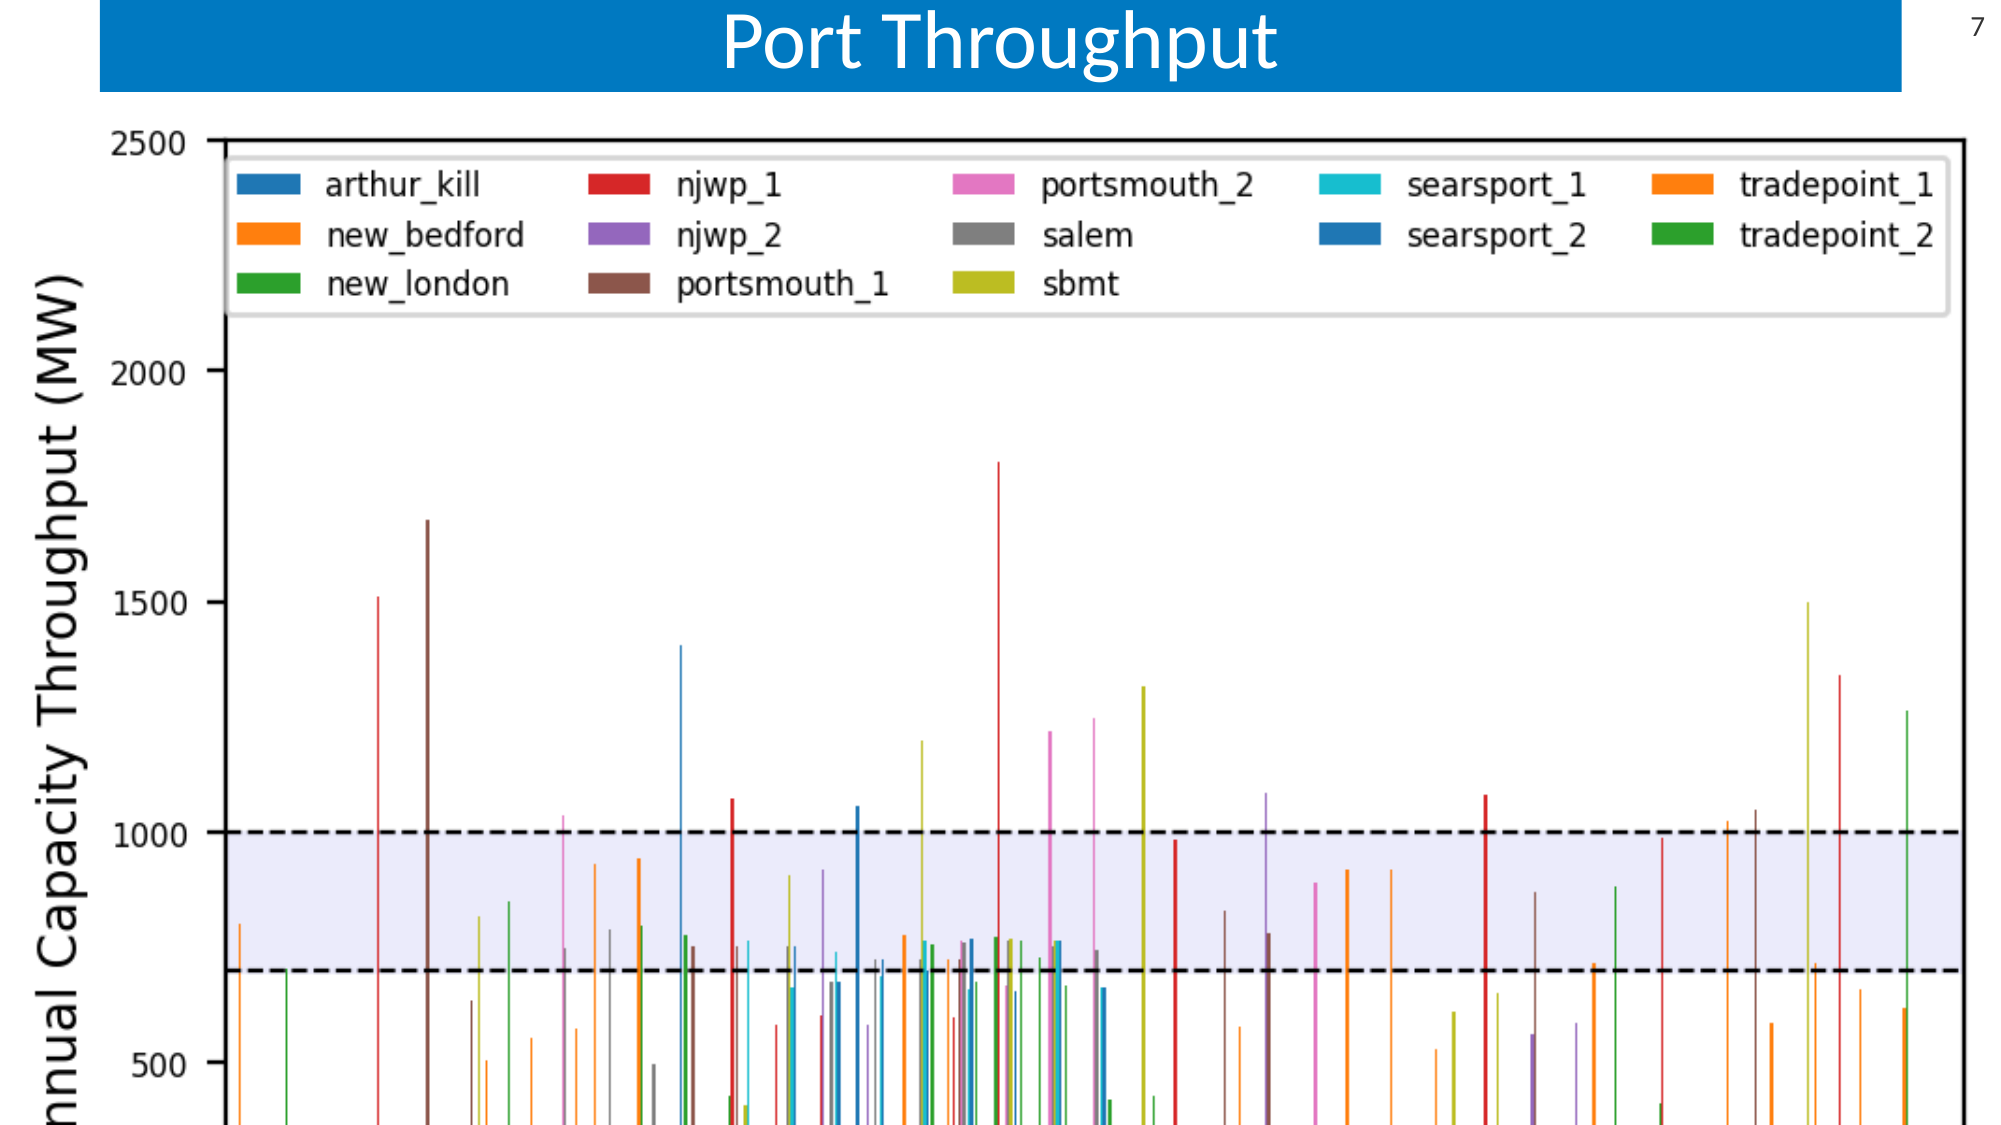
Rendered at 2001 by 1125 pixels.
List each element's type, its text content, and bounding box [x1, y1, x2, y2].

picture [0, 92, 2000, 1125]
title Port Throughput [99, 0, 1902, 91]
